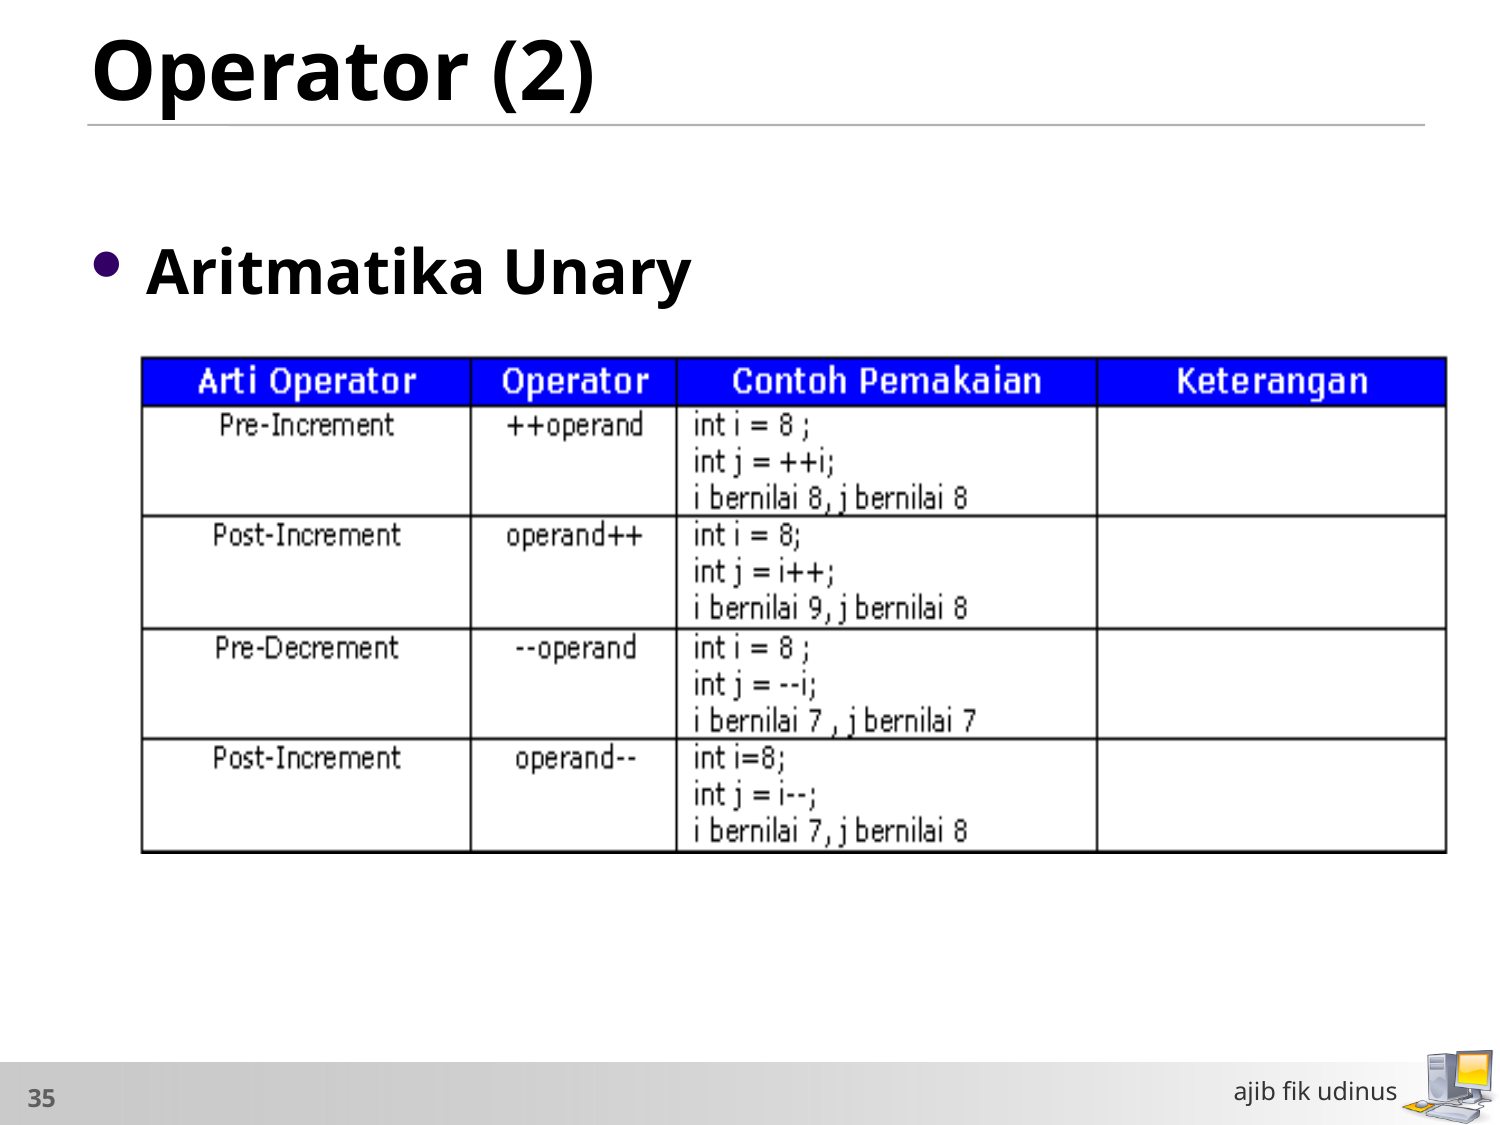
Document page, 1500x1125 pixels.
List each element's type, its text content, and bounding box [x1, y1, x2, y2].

slide_number 35 [12, 1074, 363, 1113]
footer ajib fik udinus [937, 1034, 1413, 1113]
title Operator (2) [74, 0, 1451, 126]
picture [1400, 1046, 1500, 1125]
picture [137, 349, 1451, 855]
list Aritmatika Unary [74, 224, 1426, 1012]
